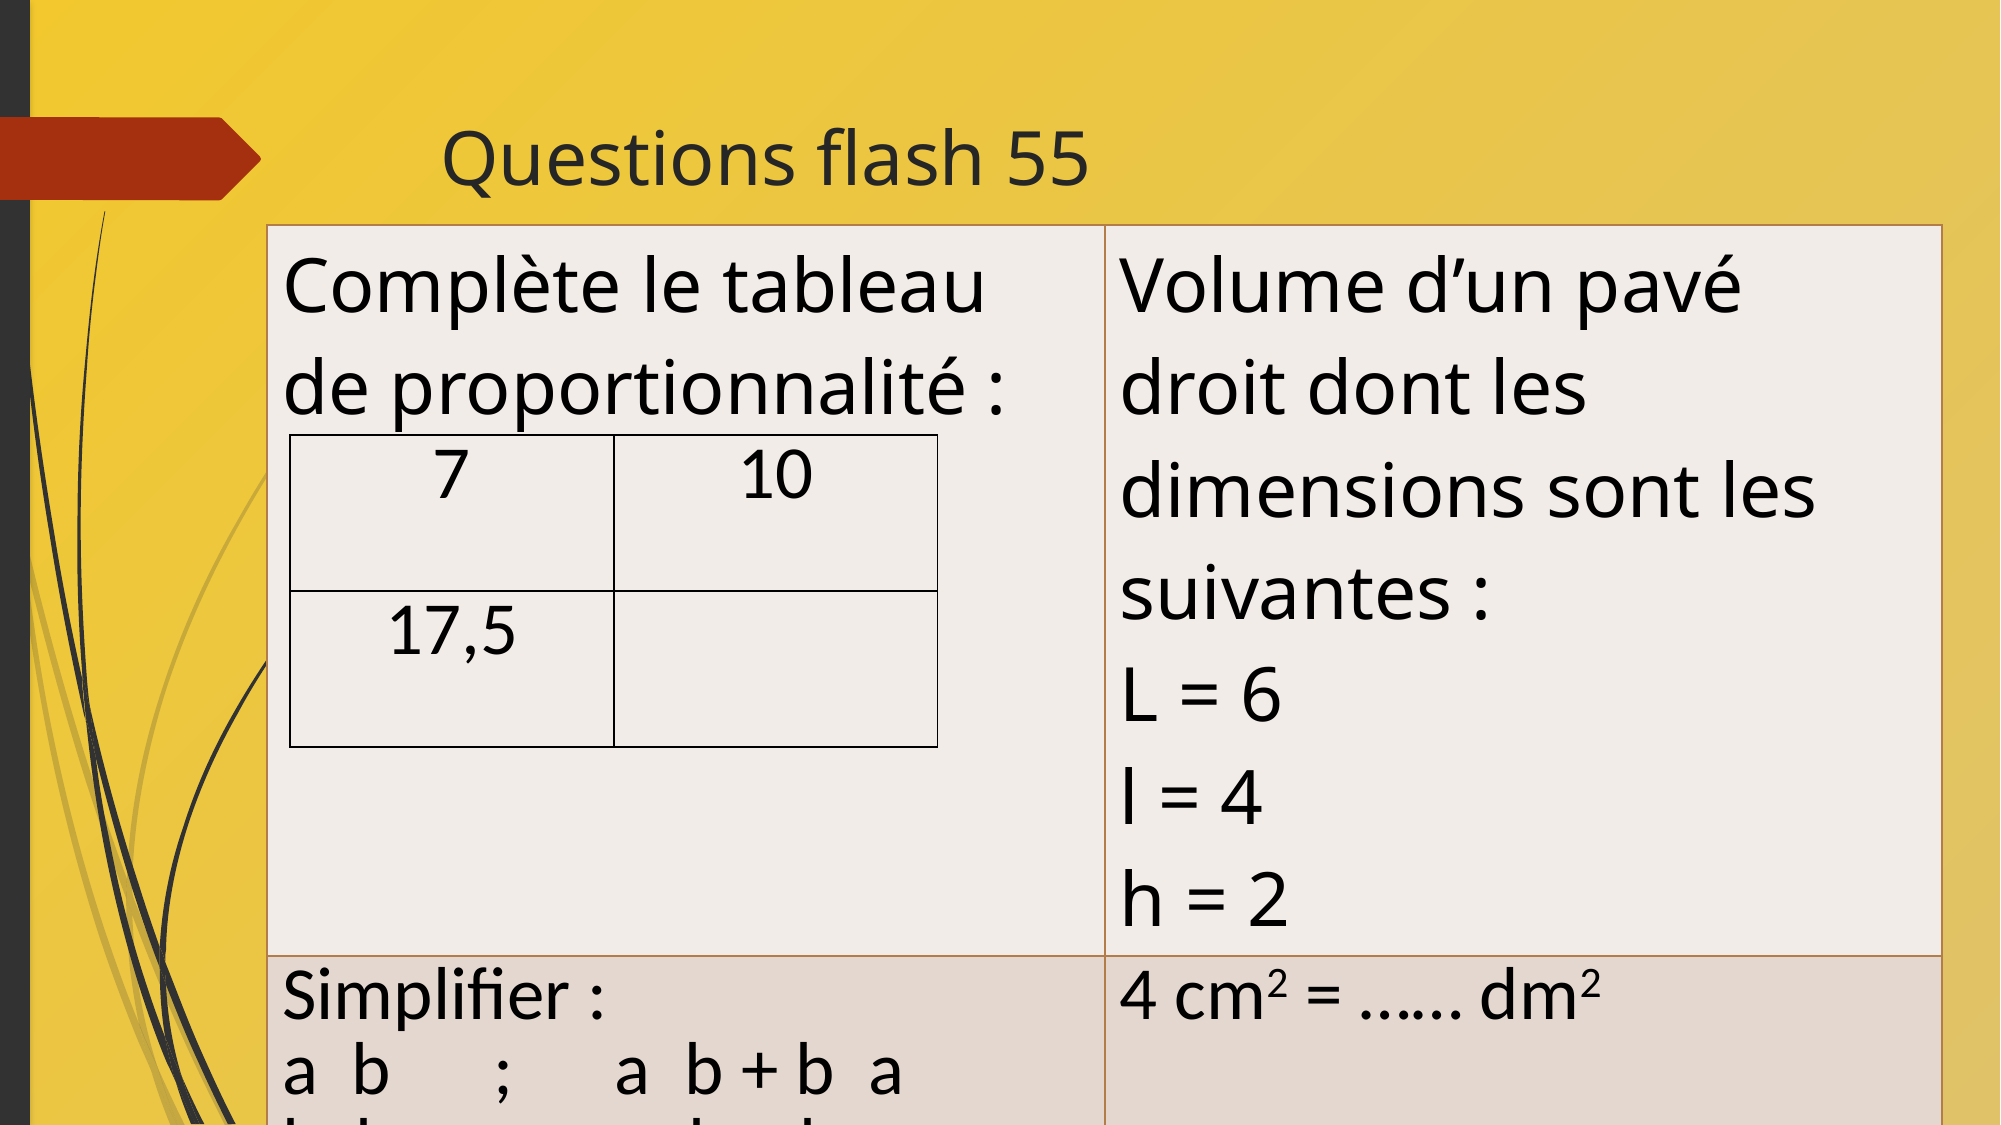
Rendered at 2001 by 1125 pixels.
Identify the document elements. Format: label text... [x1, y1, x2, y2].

table_cell 17,5 [291, 592, 613, 746]
table_cell [615, 592, 937, 746]
table_header 10 [615, 436, 937, 590]
title Questions flash 55 [425, 102, 1888, 224]
table_header 7 [291, 436, 613, 590]
